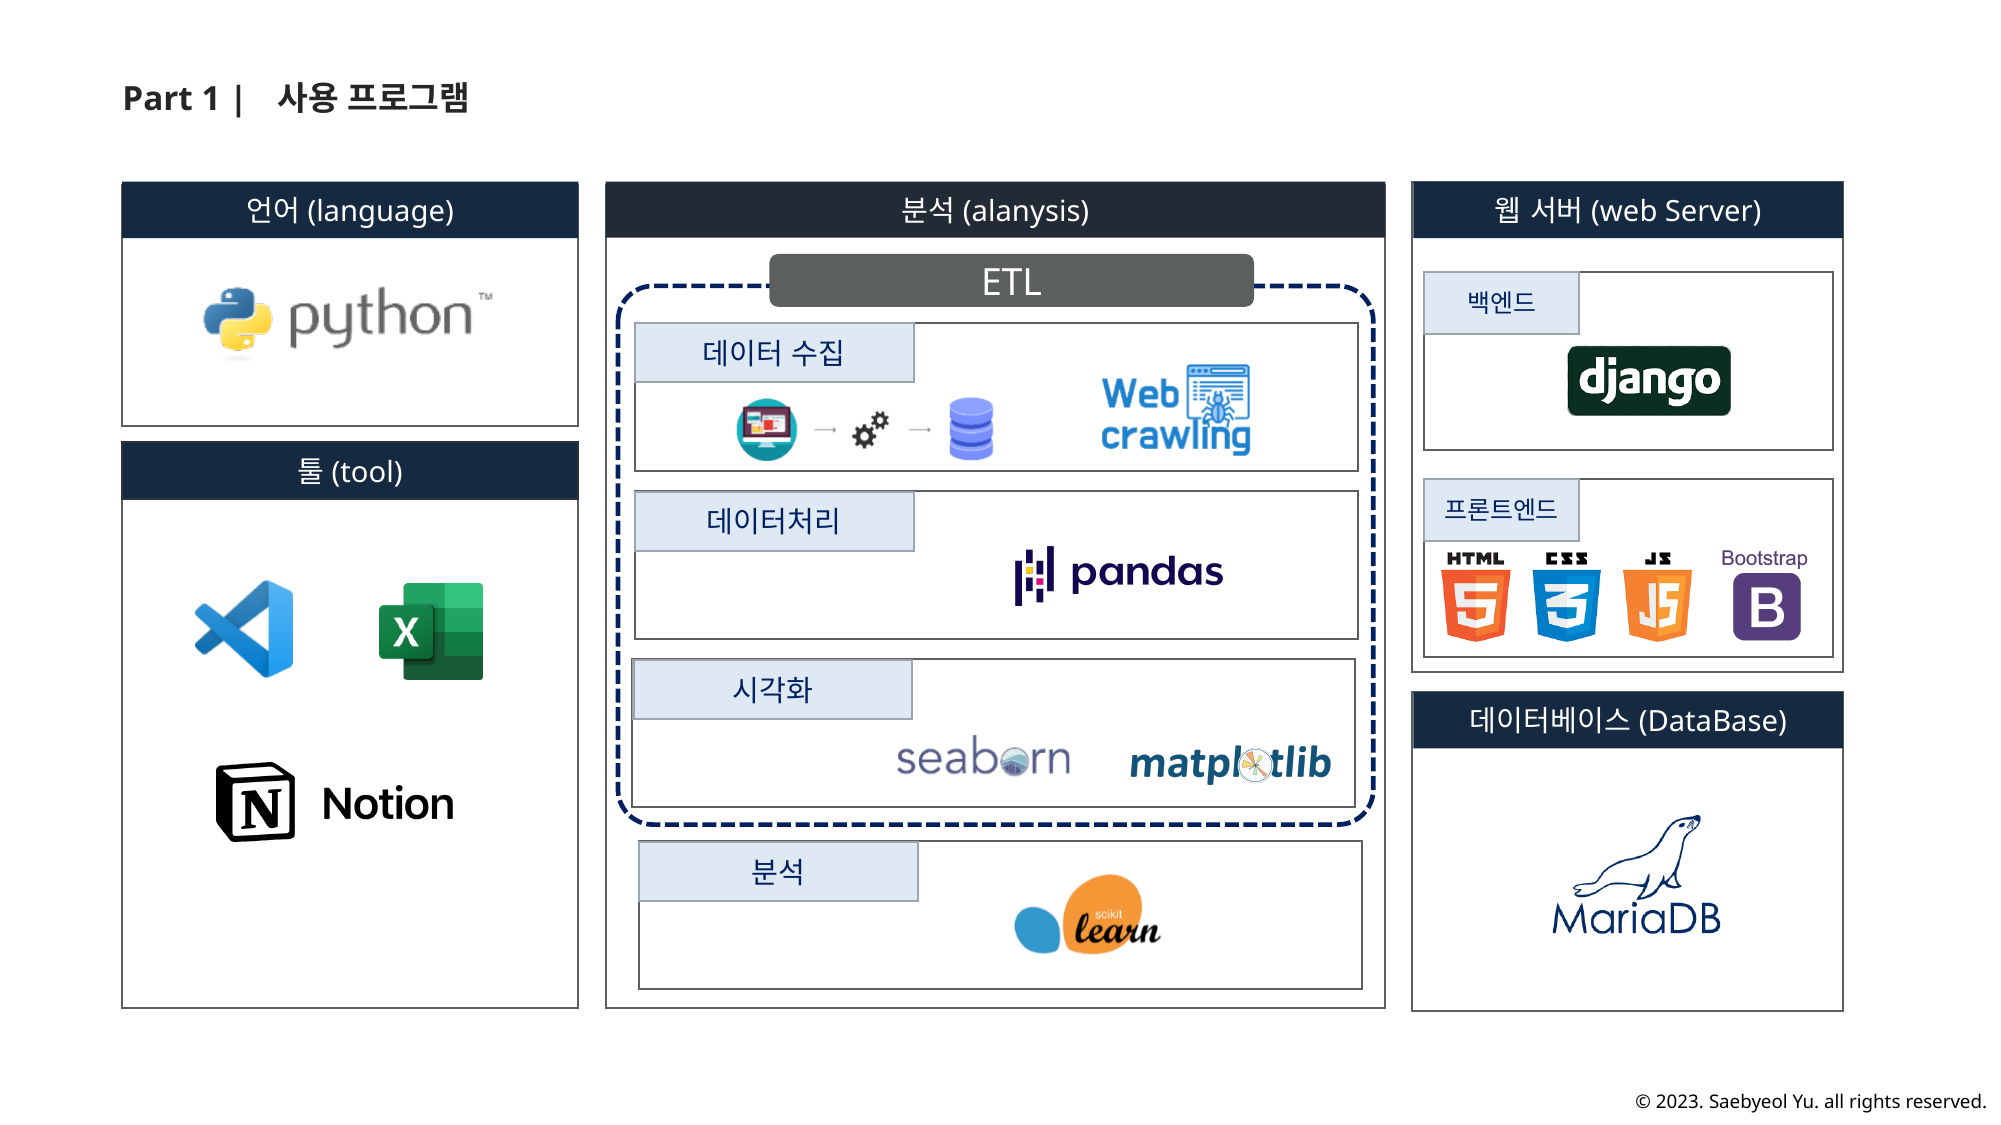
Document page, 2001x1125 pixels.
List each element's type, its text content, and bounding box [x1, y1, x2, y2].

text_box [1411, 181, 1844, 673]
text_box 백엔드 [1423, 271, 1580, 335]
text_box Part 1 | [107, 69, 263, 124]
picture [195, 580, 293, 678]
text_box 웹 서버(web Server) [1412, 181, 1844, 239]
text_box [1423, 478, 1834, 658]
picture [1566, 344, 1732, 416]
picture [1005, 531, 1233, 621]
text_box 언어(language) [121, 181, 579, 239]
text_box 분석 [638, 841, 919, 902]
text_box 데이터베이스(DataBase) [1412, 691, 1844, 749]
text_box [638, 840, 1363, 990]
picture [966, 863, 1209, 970]
picture [201, 285, 495, 365]
text_box 툴(tool) [121, 441, 579, 500]
text_box [1423, 271, 1834, 451]
picture [893, 730, 1087, 790]
picture [1122, 738, 1342, 790]
picture [1441, 552, 1692, 642]
text_box [616, 284, 1375, 826]
picture [379, 583, 483, 680]
picture [731, 386, 1013, 466]
text_box 프론트엔드 [1423, 478, 1580, 542]
picture [1085, 356, 1264, 463]
text_box ETL [768, 252, 1256, 308]
text_box [121, 239, 579, 427]
text_box 사용 프로그램 [263, 69, 486, 124]
picture [1717, 545, 1814, 648]
picture [1516, 812, 1757, 936]
picture [216, 762, 453, 842]
text_box [1411, 691, 1844, 1012]
text_box 분석(alanysis) [605, 181, 1386, 239]
text_box [121, 500, 579, 1009]
text_box [605, 239, 1386, 1009]
